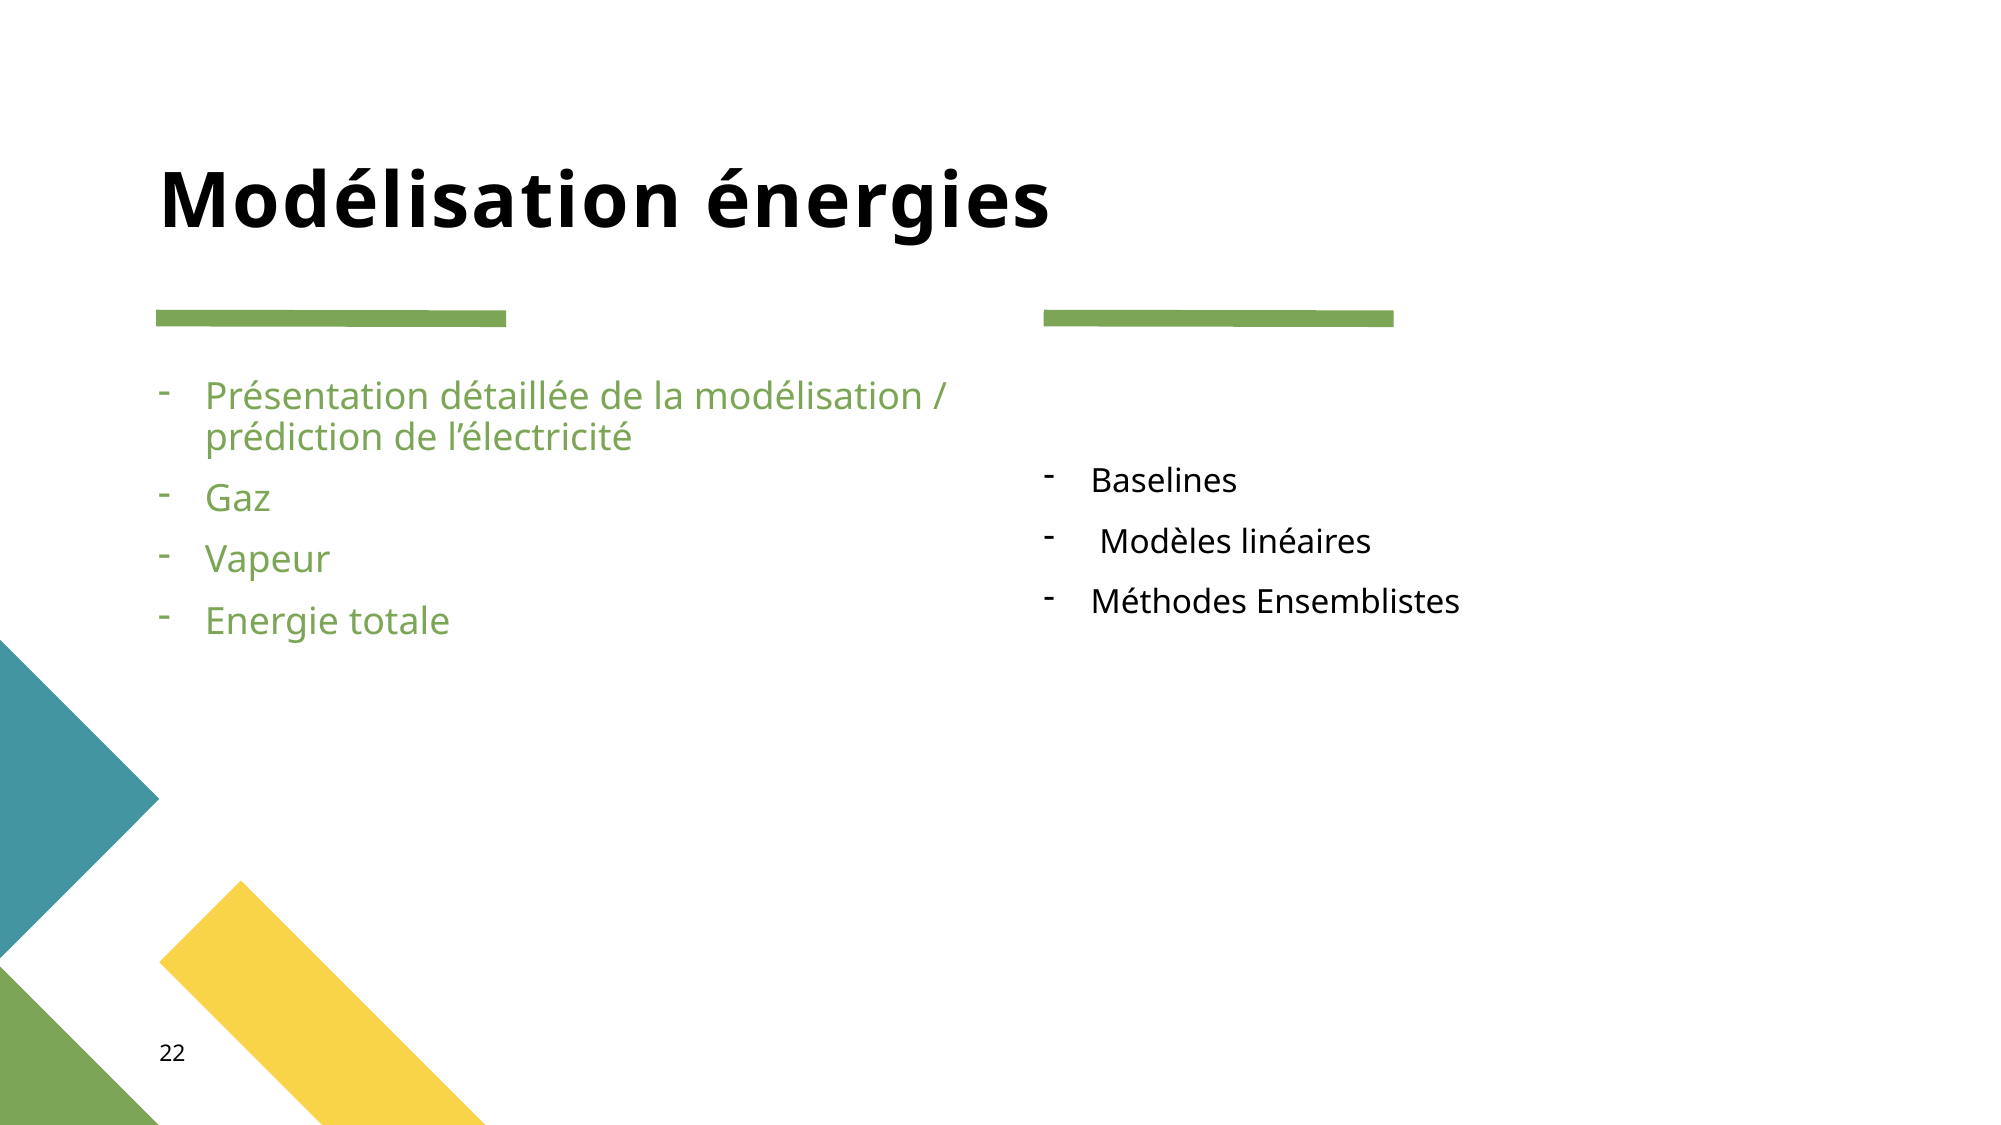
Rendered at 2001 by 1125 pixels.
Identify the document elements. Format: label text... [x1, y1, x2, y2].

slide_number 22 [159, 1038, 246, 1080]
list Baselines Modèles linéaires Méthodes Ensemblistes [1043, 459, 1824, 778]
list Présentation détaillée de la modélisation / prédiction de l’électricité Gaz Vapeur Energie totale [158, 377, 950, 800]
title Modélisation énergies [158, 144, 1080, 245]
